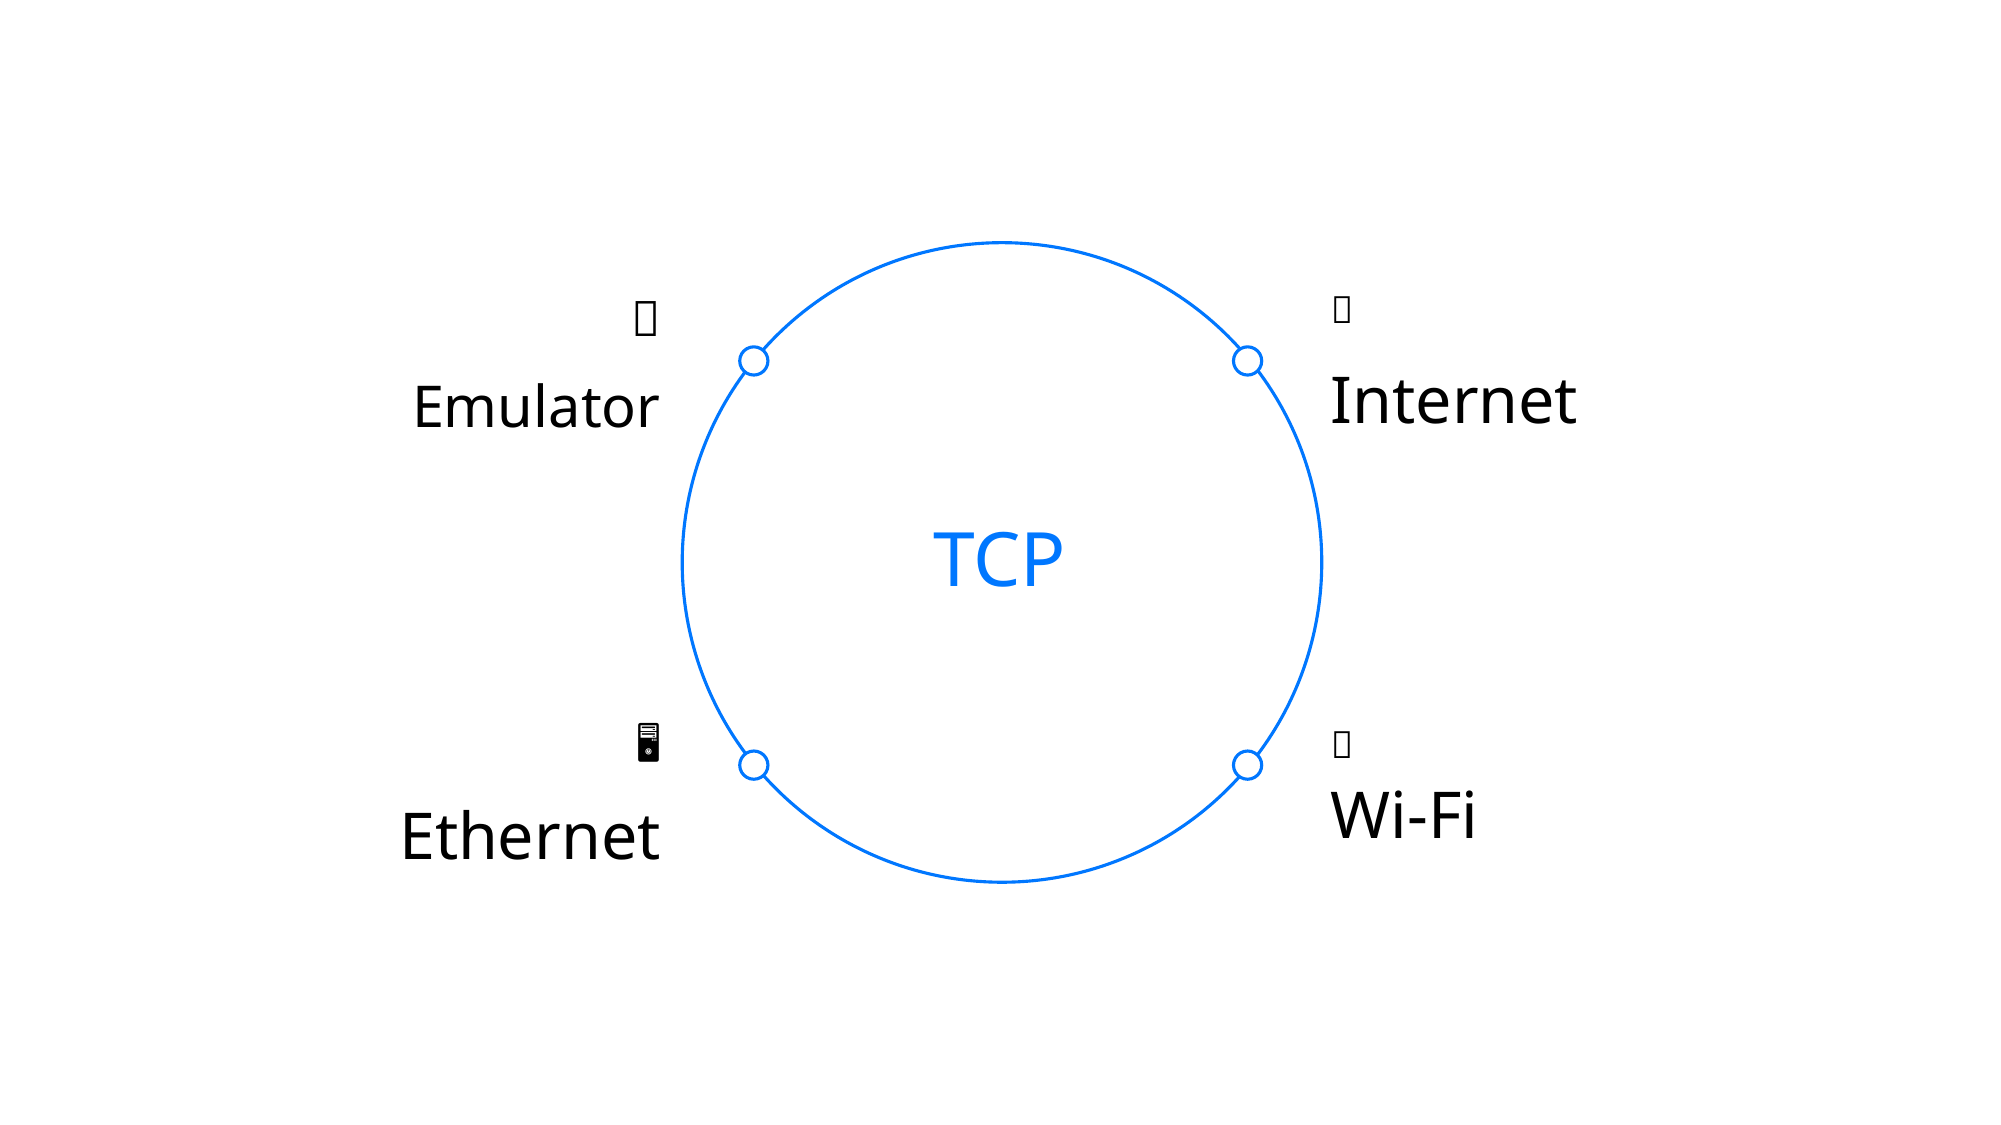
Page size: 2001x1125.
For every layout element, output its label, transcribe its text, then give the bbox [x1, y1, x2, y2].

text_box [1232, 345, 1263, 377]
text_box [738, 749, 769, 781]
text_box 📶 Wi-Fi [1330, 709, 1741, 884]
text_box [1232, 749, 1263, 781]
text_box 🌐 Internet [1330, 274, 1741, 448]
text_box 📱 Emulator [266, 274, 676, 448]
title TCP [706, 430, 1294, 695]
text_box [681, 438, 706, 687]
text_box [709, 241, 1323, 884]
text_box 🖥️ Ethernet [266, 709, 676, 884]
text_box [738, 345, 769, 377]
